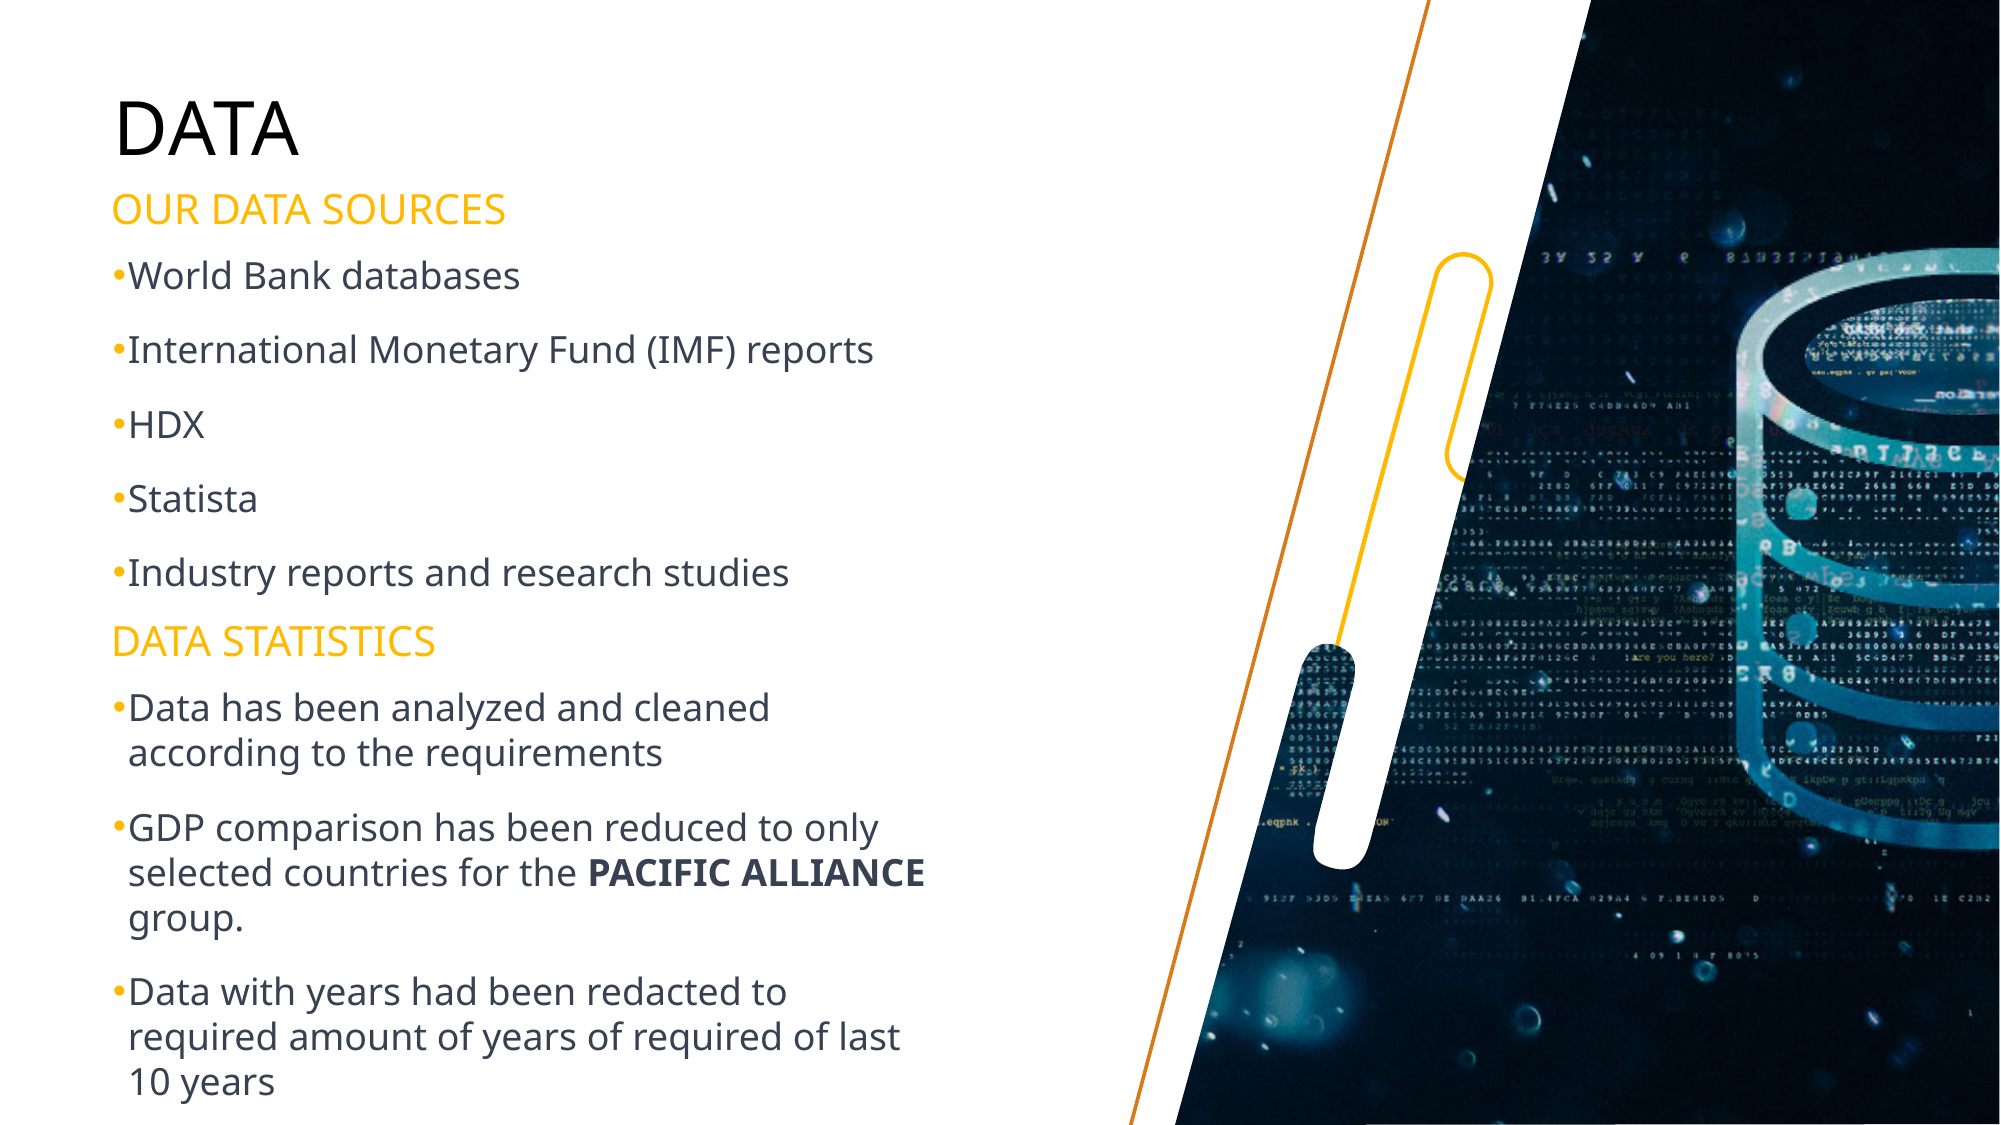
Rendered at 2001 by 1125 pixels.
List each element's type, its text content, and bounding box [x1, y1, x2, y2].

text_box OUR DATA SOURCES [81, 175, 867, 245]
picture [1174, 0, 2000, 1125]
text_box Data has been analyzed and cleaned according to the requirements GDP comparison has been reduced to only selected countries for the PACIFIC ALLIANCE group. Data with years had been redacted to required amount of years of required of last 10 years [98, 676, 955, 881]
text_box World Bank databases International Monetary Fund (IMF) reports HDX Statista Industry reports and research studies [98, 244, 923, 449]
text_box DATA STATISTICS [81, 607, 867, 677]
title DATA [98, 53, 884, 180]
